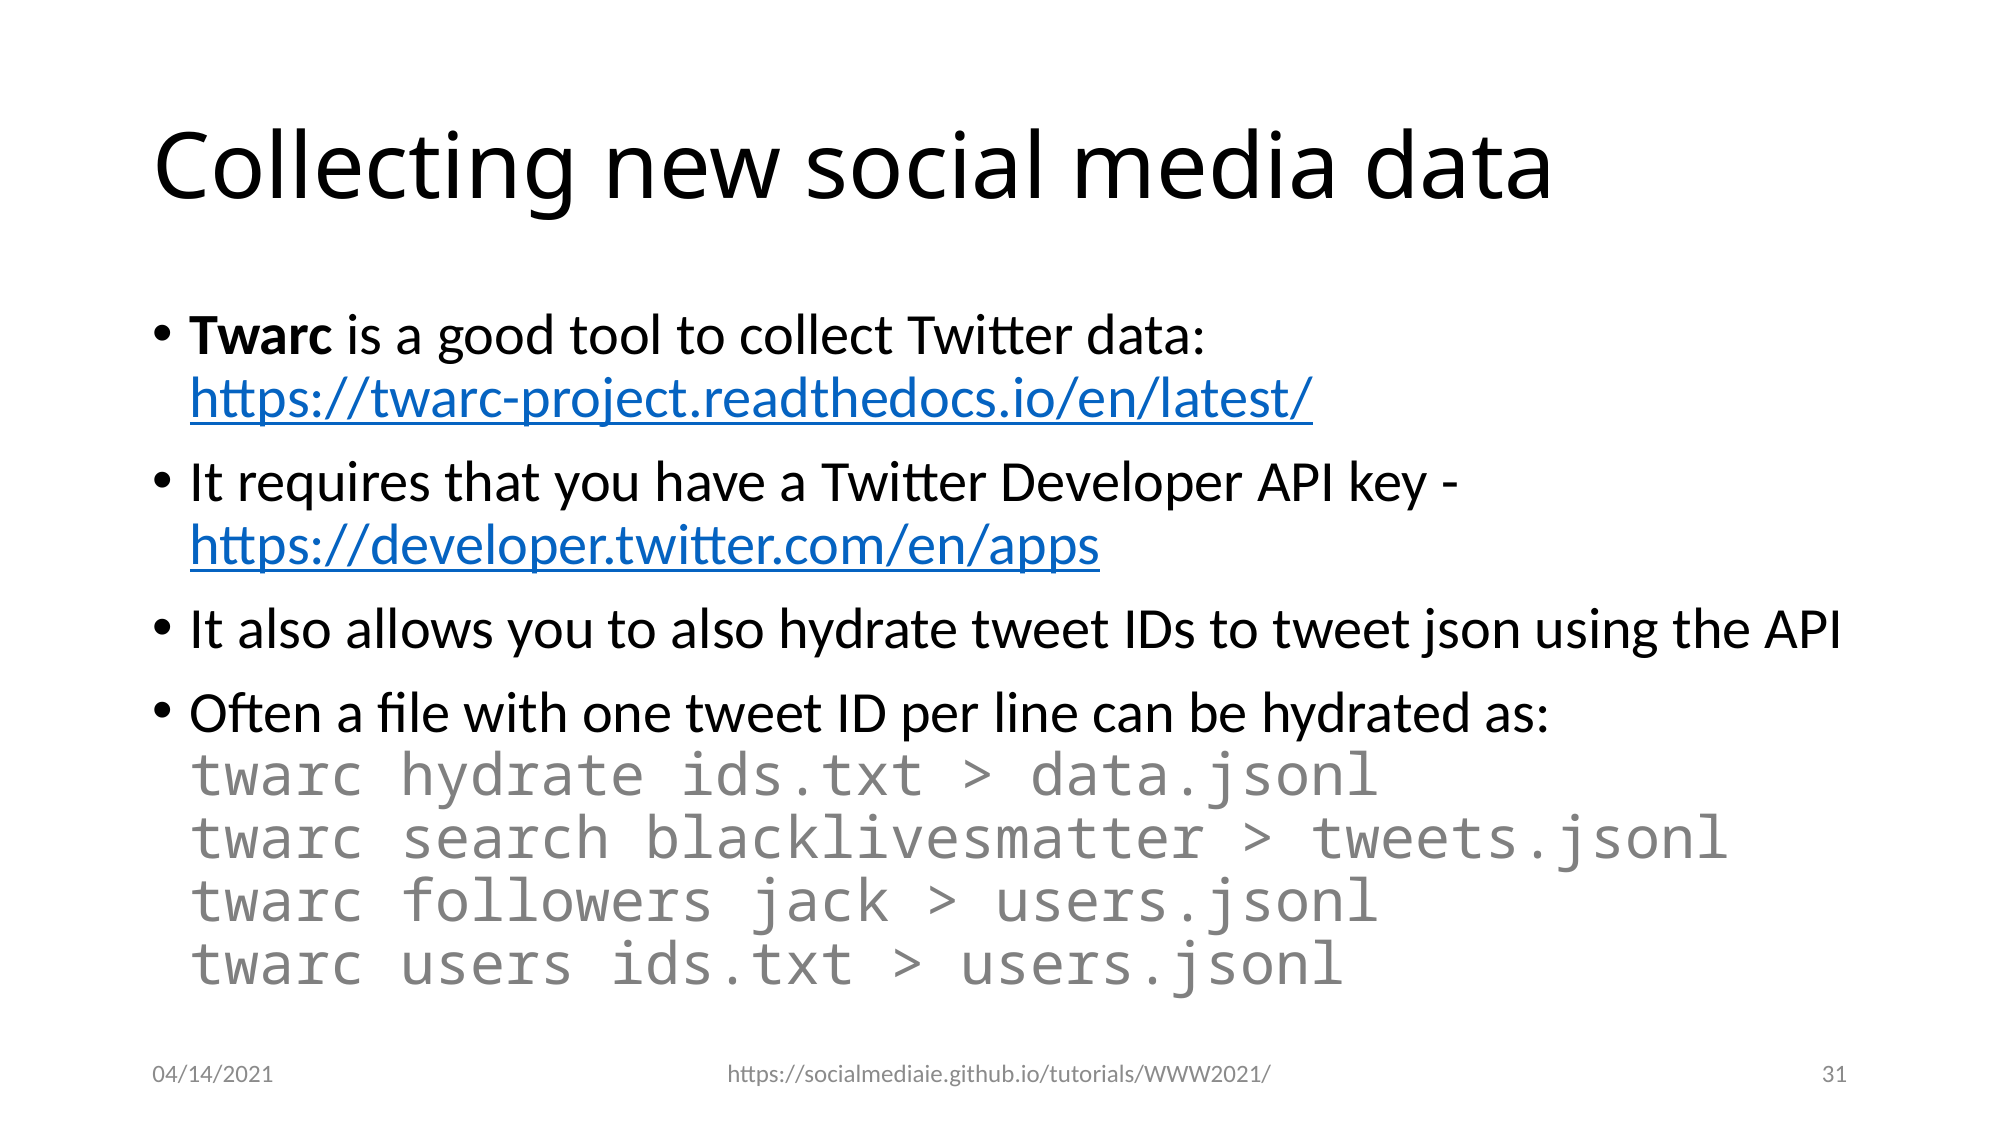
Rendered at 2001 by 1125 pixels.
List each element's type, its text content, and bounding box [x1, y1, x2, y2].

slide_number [137, 1042, 588, 1103]
footer https://socialmediaie.github.io/tutorials/WWW2021/ [662, 1042, 1338, 1103]
list Twarc is a good tool to collect Twitter data: https://twarc-project.readthedocs.io/en/latest/ It requires that you have a Twitter Developer API key - https://developer.twitter.com/en/apps It also allows you to also hydrate tweet IDs to tweet json using the API Often a file with one tweet ID per line can be hydrated as: twarc hydrate ids.txt > data.jsonl twarc search blacklivesmatter > tweets.jsonl twarc followers jack > users.jsonl twarc users ids.txt > users.jsonl [137, 297, 1863, 1011]
title Collecting new social media data [137, 59, 1863, 278]
slide_number 31 [1412, 1042, 1863, 1103]
